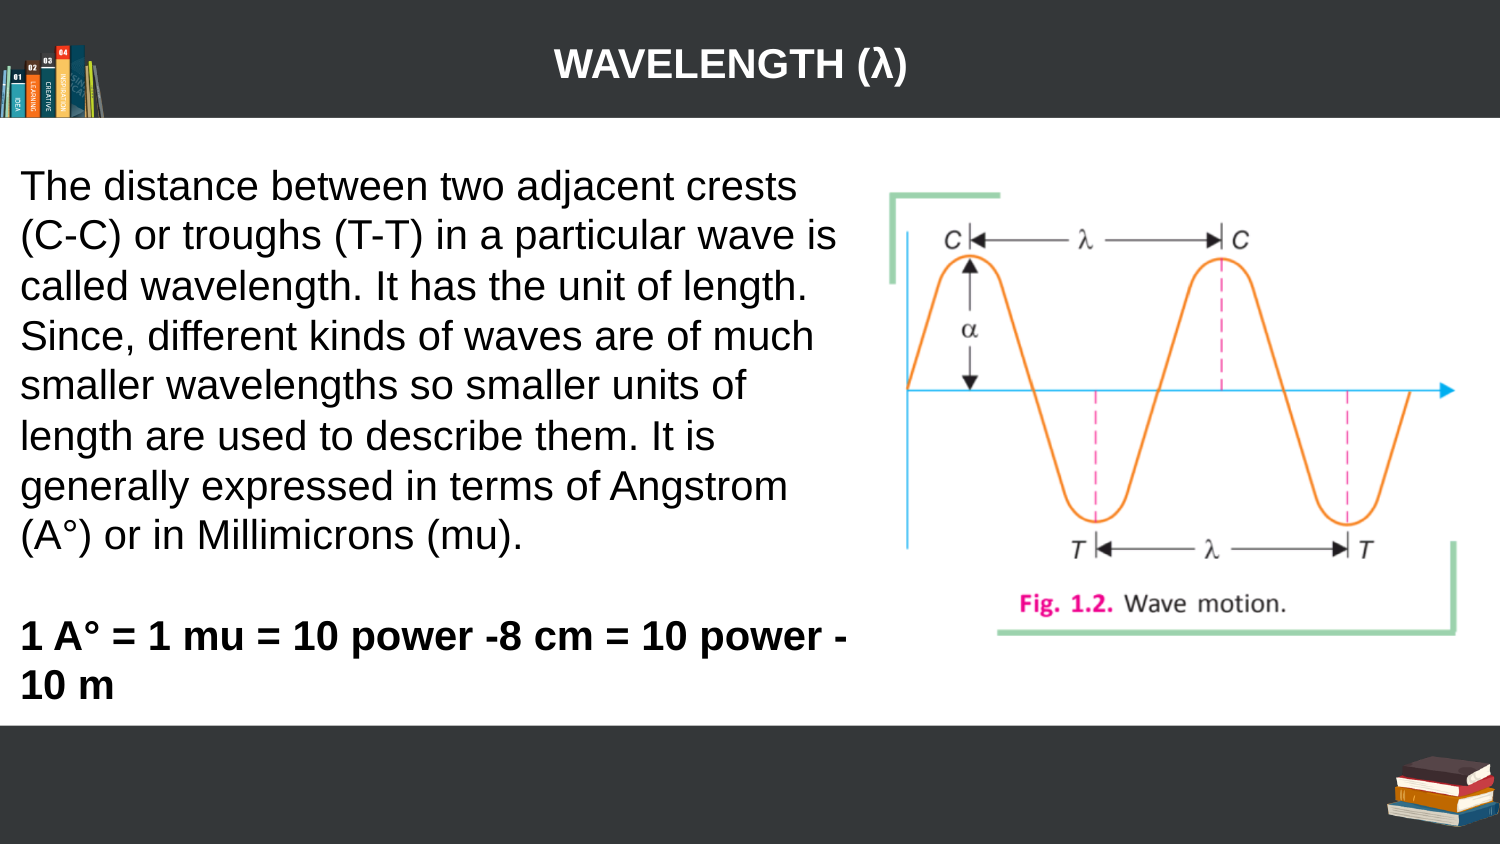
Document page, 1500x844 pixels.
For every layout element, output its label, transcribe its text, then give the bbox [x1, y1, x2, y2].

text_box WAVELENGTH (λ) [345, 29, 1129, 95]
picture [876, 169, 1500, 647]
picture [1387, 756, 1500, 827]
picture [0, 45, 104, 118]
text_box The distance between two adjacent crests (C-C) or troughs (T-T) in a particular wave is called wavelength. It has the unit of length. Since, different kinds of waves are of much smaller wavelengths so smaller units of length are used to describe them. It is generally expressed in terms of Angstrom (A°) or in Millimicrons (mu). 1 A° = 1 mu = 10 power -8 cm = 10 power -10 m [5, 150, 879, 716]
